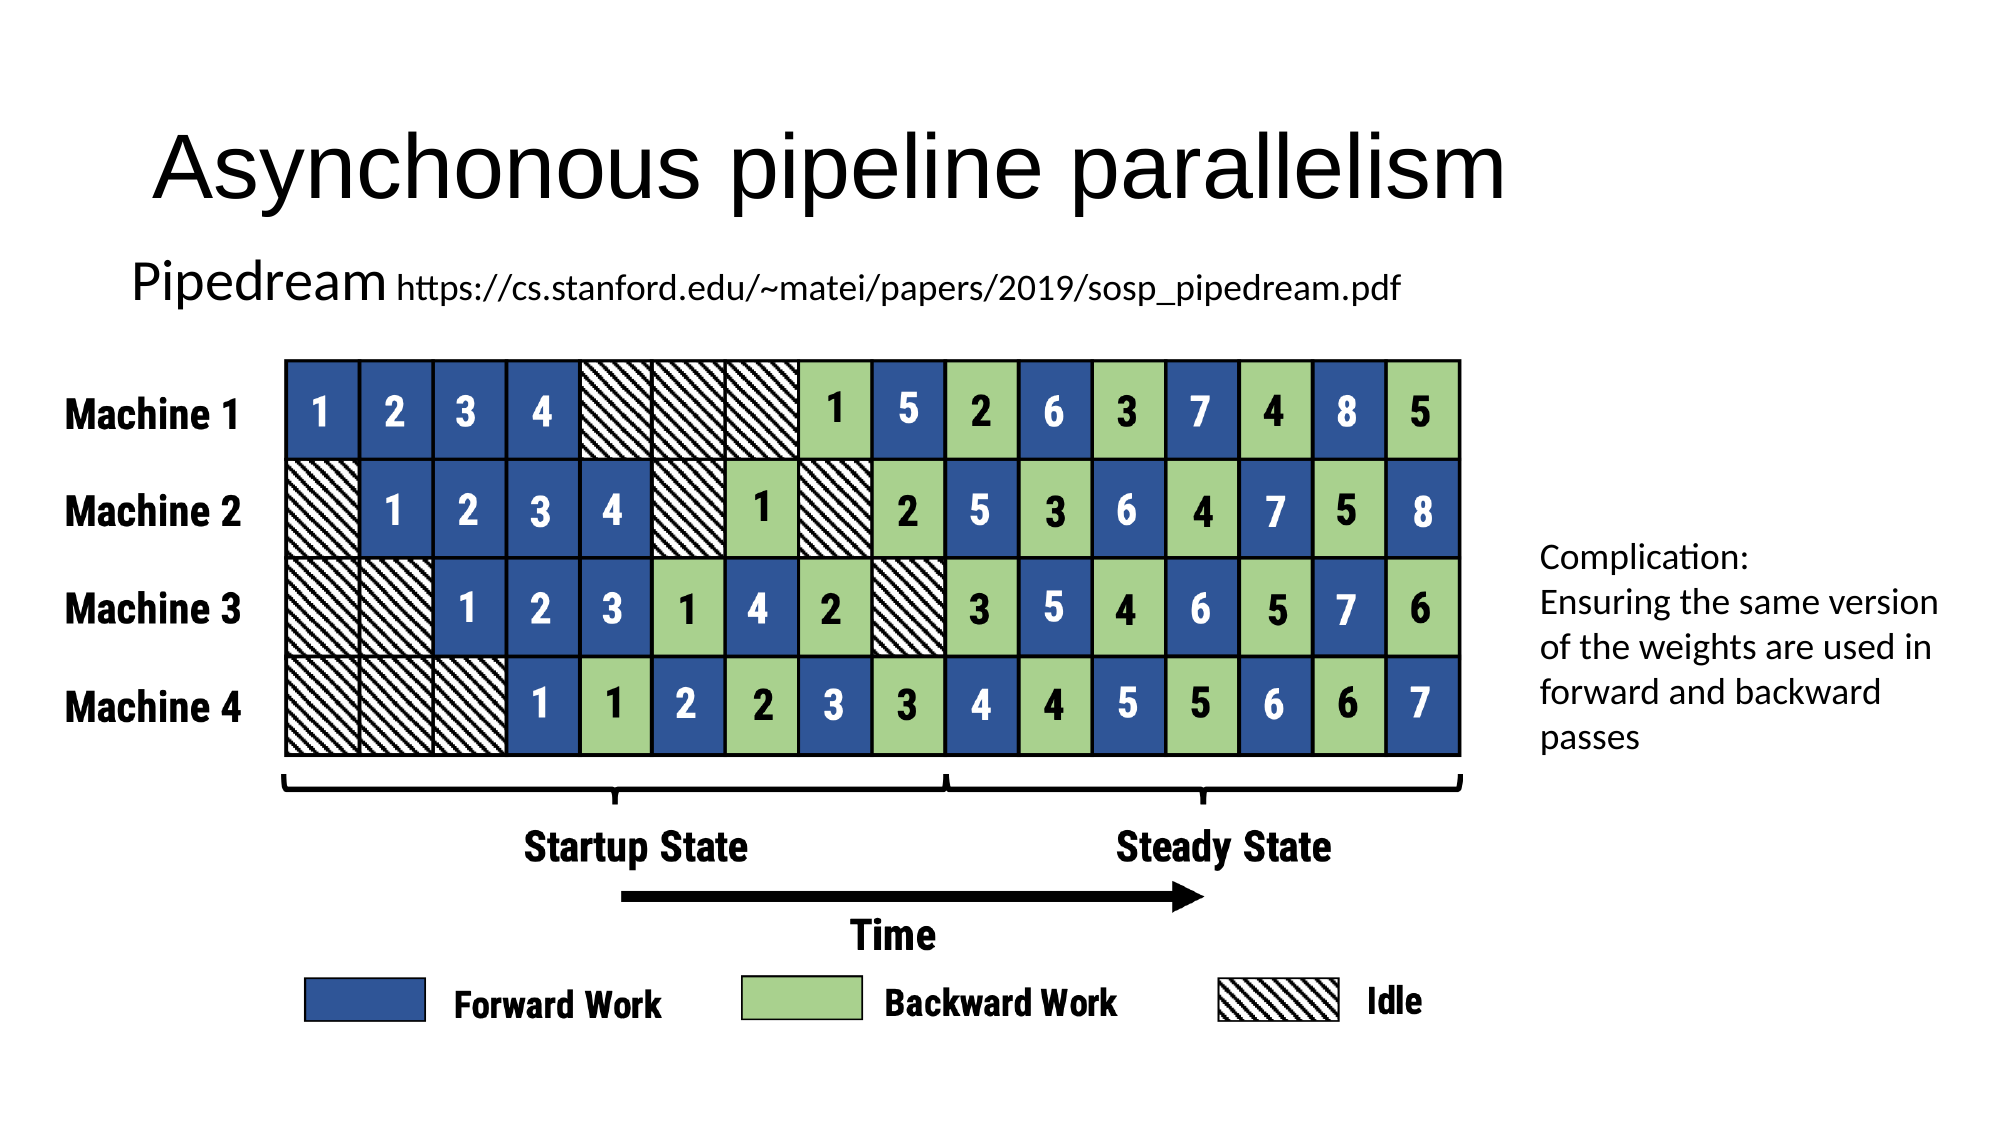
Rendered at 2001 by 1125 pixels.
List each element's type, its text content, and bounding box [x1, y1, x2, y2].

text_box Complication: Ensuring the same version of the weights are used in forward and backward passes [1524, 524, 1984, 765]
text_box Pipedream https://cs.stanford.edu/~matei/papers/2019/sosp_pipedream.pdf [116, 234, 1459, 305]
title Asynchonous pipeline parallelism [137, 59, 1863, 278]
picture [0, 305, 1513, 1064]
